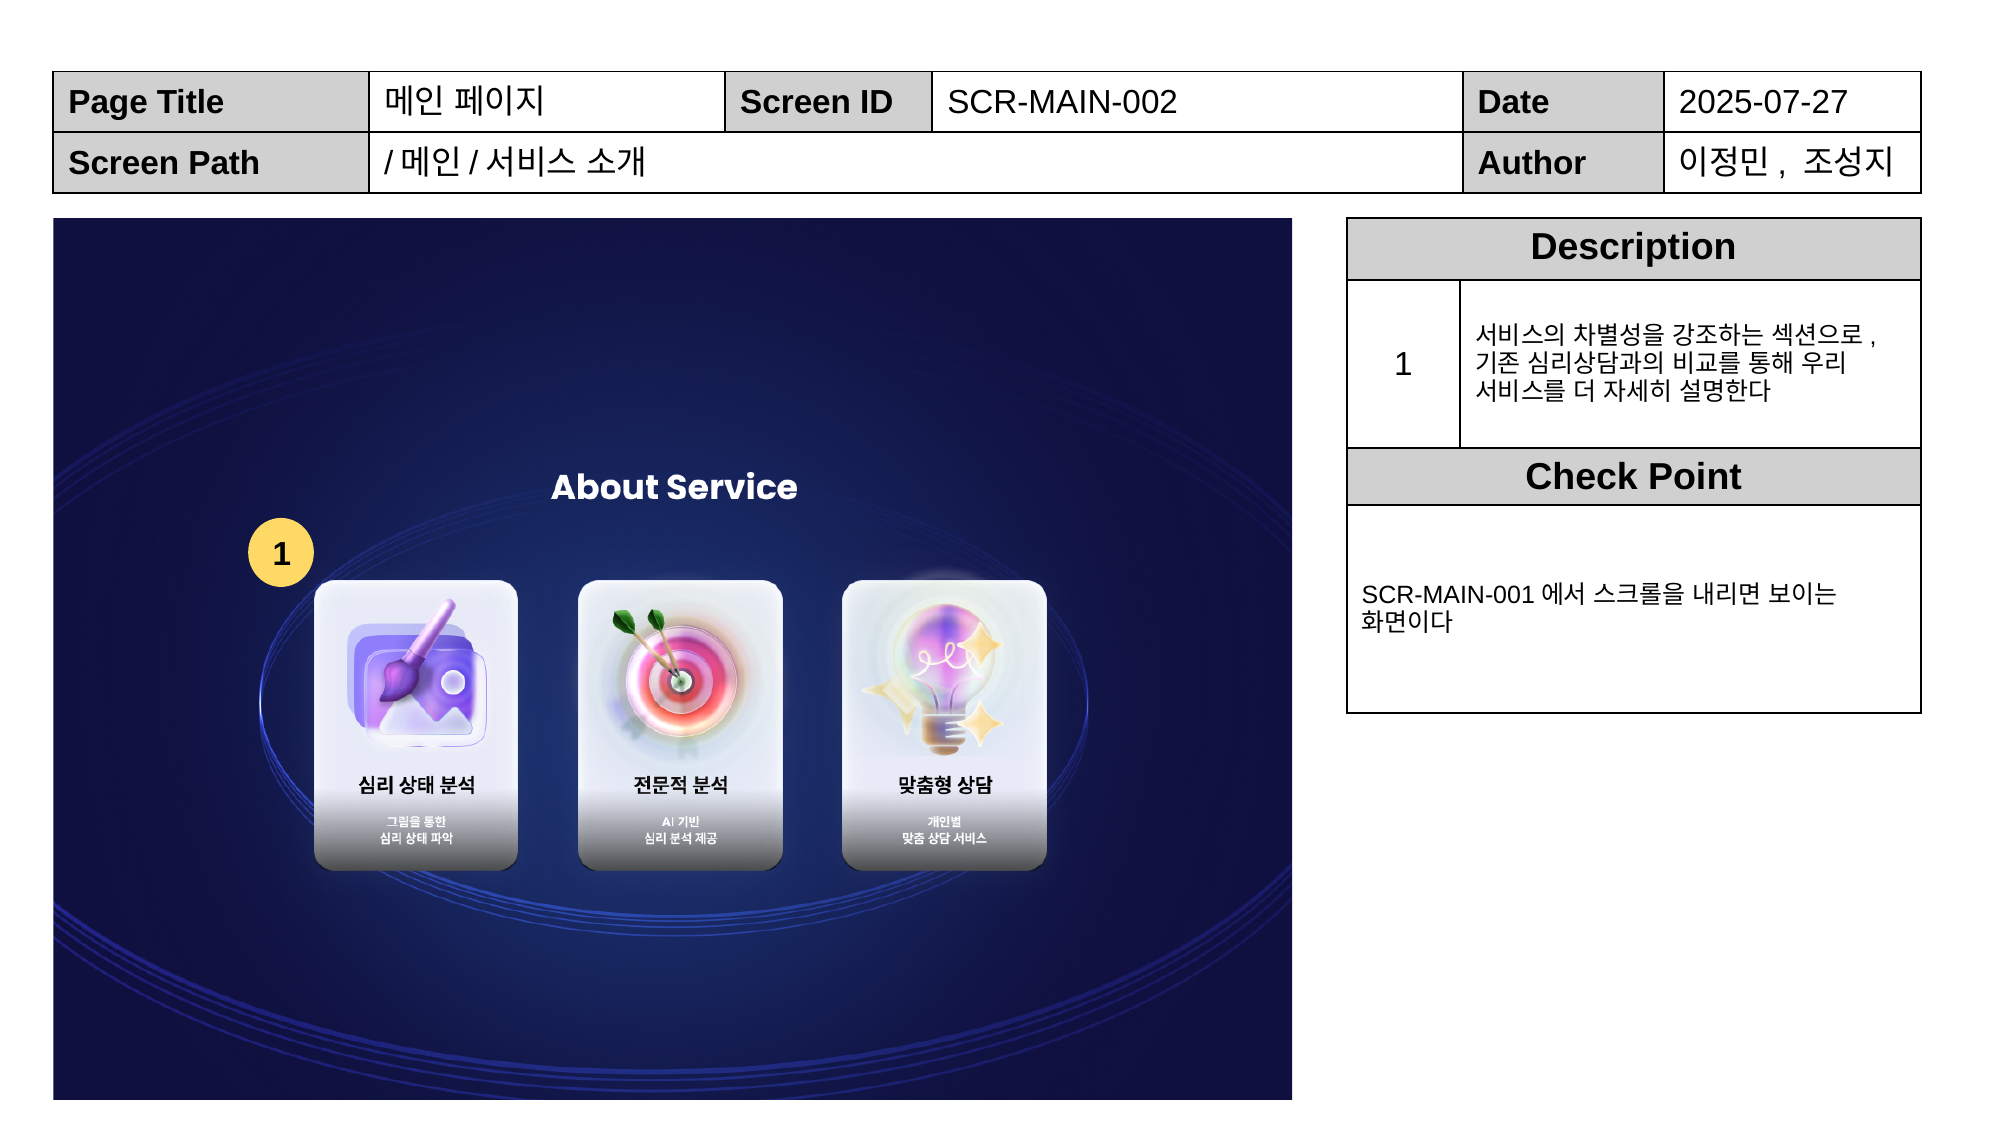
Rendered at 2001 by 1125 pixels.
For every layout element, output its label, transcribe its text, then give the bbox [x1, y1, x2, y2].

table_header Description [1348, 219, 1920, 279]
table_cell Check Point [1348, 449, 1920, 504]
table_cell Screen Path [54, 133, 368, 192]
table_cell 서비스의 차별성을 강조하는 섹션으로, 기존 심리상담과의 비교를 통해 우리 서비스를 더 자세히 설명한다 [1461, 281, 1920, 447]
table_header Date [1464, 72, 1663, 131]
table_header 2025-07-27 [1665, 72, 1920, 131]
table_header 메인 페이지 [370, 72, 724, 131]
table_cell /메인/서비스 소개 [370, 133, 1462, 192]
table_cell 1 [1348, 281, 1459, 447]
table_cell 이정민, 조성지 [1665, 133, 1920, 192]
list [53, 217, 1293, 1100]
table_header SCR-MAIN-002 [933, 72, 1462, 131]
table_cell SCR-MAIN-001에서 스크롤을 내리면 보이는 화면이다 [1348, 506, 1920, 712]
table_cell Author [1464, 133, 1663, 192]
table_header Page Title [54, 72, 368, 131]
table_header Screen ID [726, 72, 931, 131]
